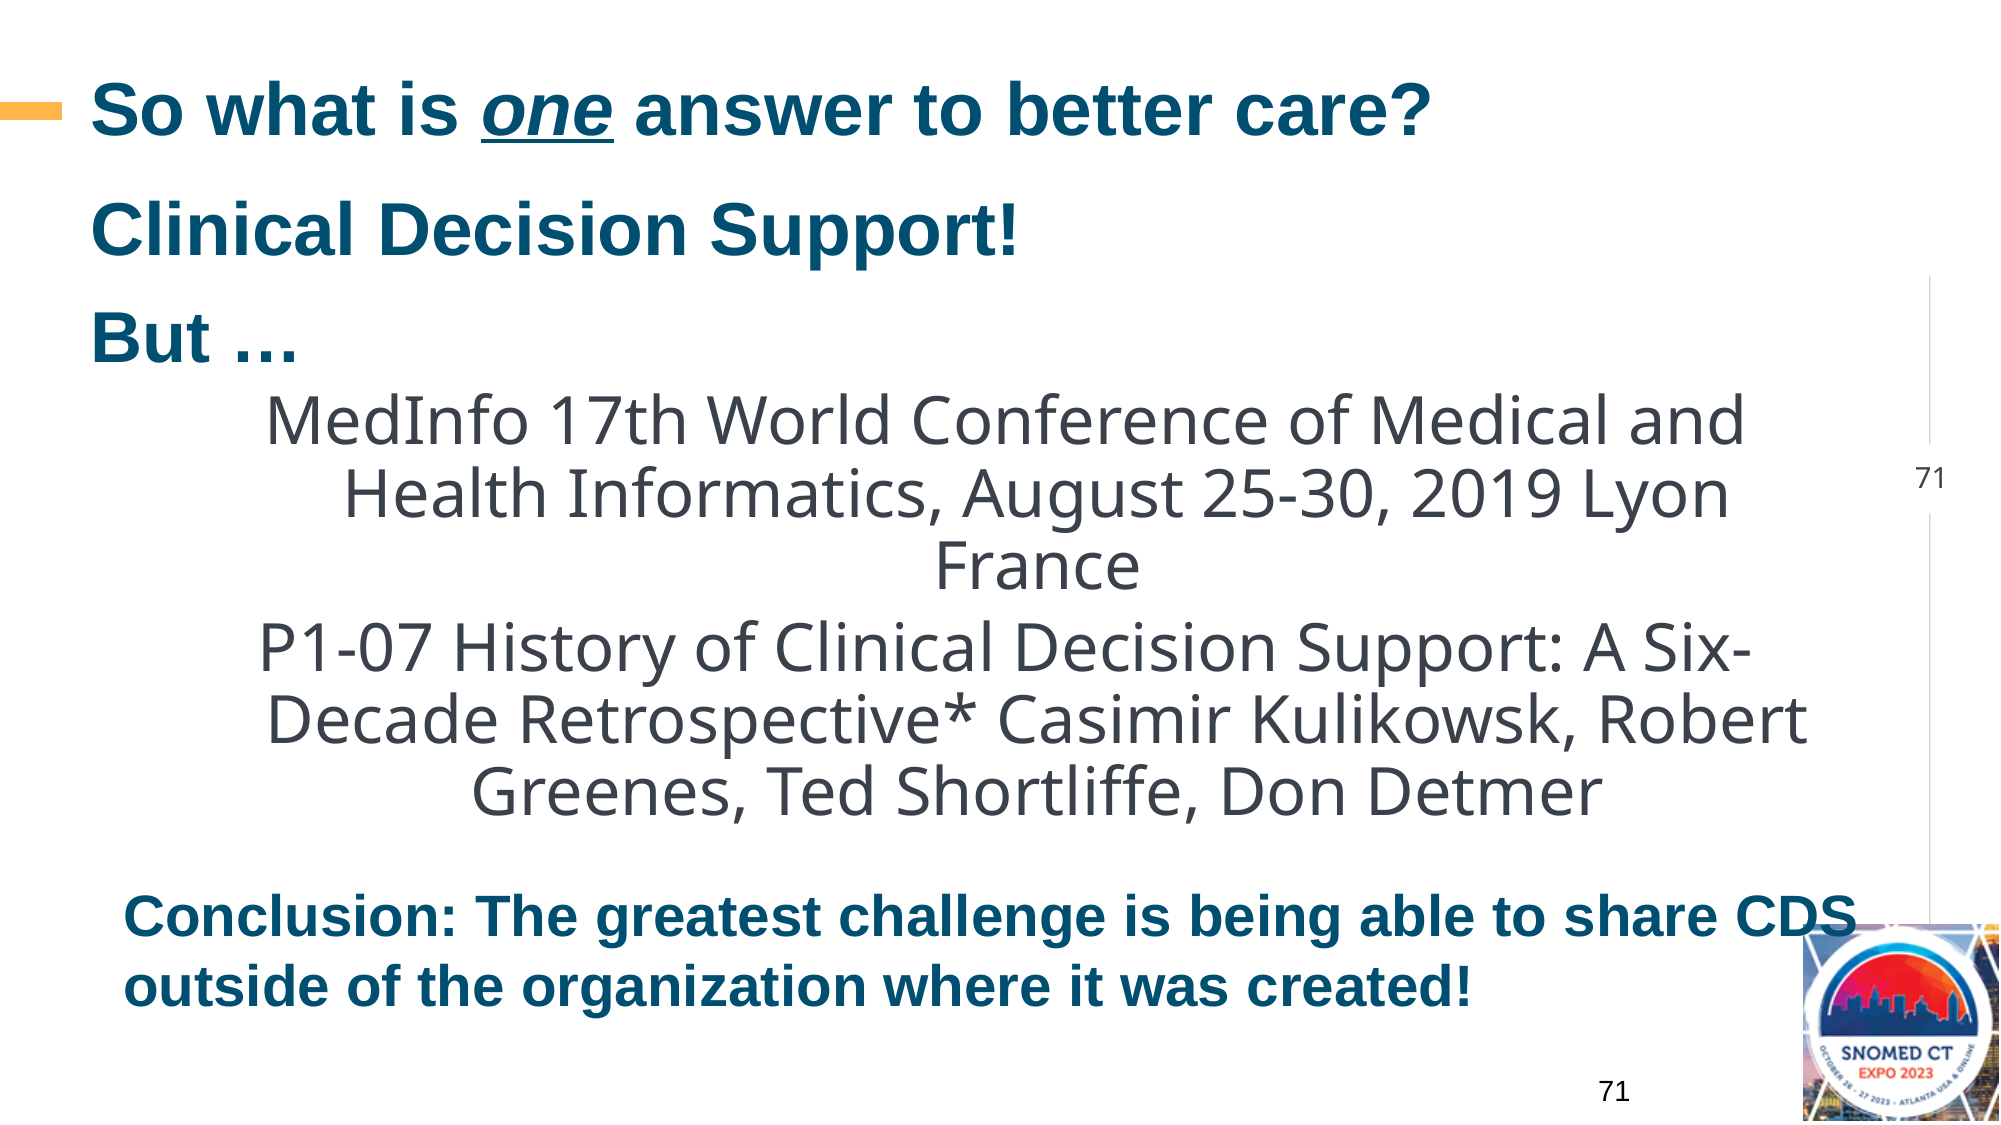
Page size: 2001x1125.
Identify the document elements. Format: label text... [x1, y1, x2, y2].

picture [1803, 1096, 1999, 1121]
text_box Clinical Decision Support! [74, 180, 1297, 296]
text_box Conclusion: The greatest challenge is being able to share CDS outside of the organization where it was created! [108, 871, 2000, 1086]
subtitle But … MedInfo 17th World Conference of Medical and Health Informatics, August 25-30, 2019 Lyon France P1-07 History of Clinical Decision Support: A Six-Decade Retrospective* Casimir Kulikowsk, Robert Greenes, Ted Shortliffe, Don Detmer [75, 282, 1851, 883]
slide_number 71 [1583, 1086, 2000, 1096]
title So what is one answer to better care? [75, 60, 1535, 151]
